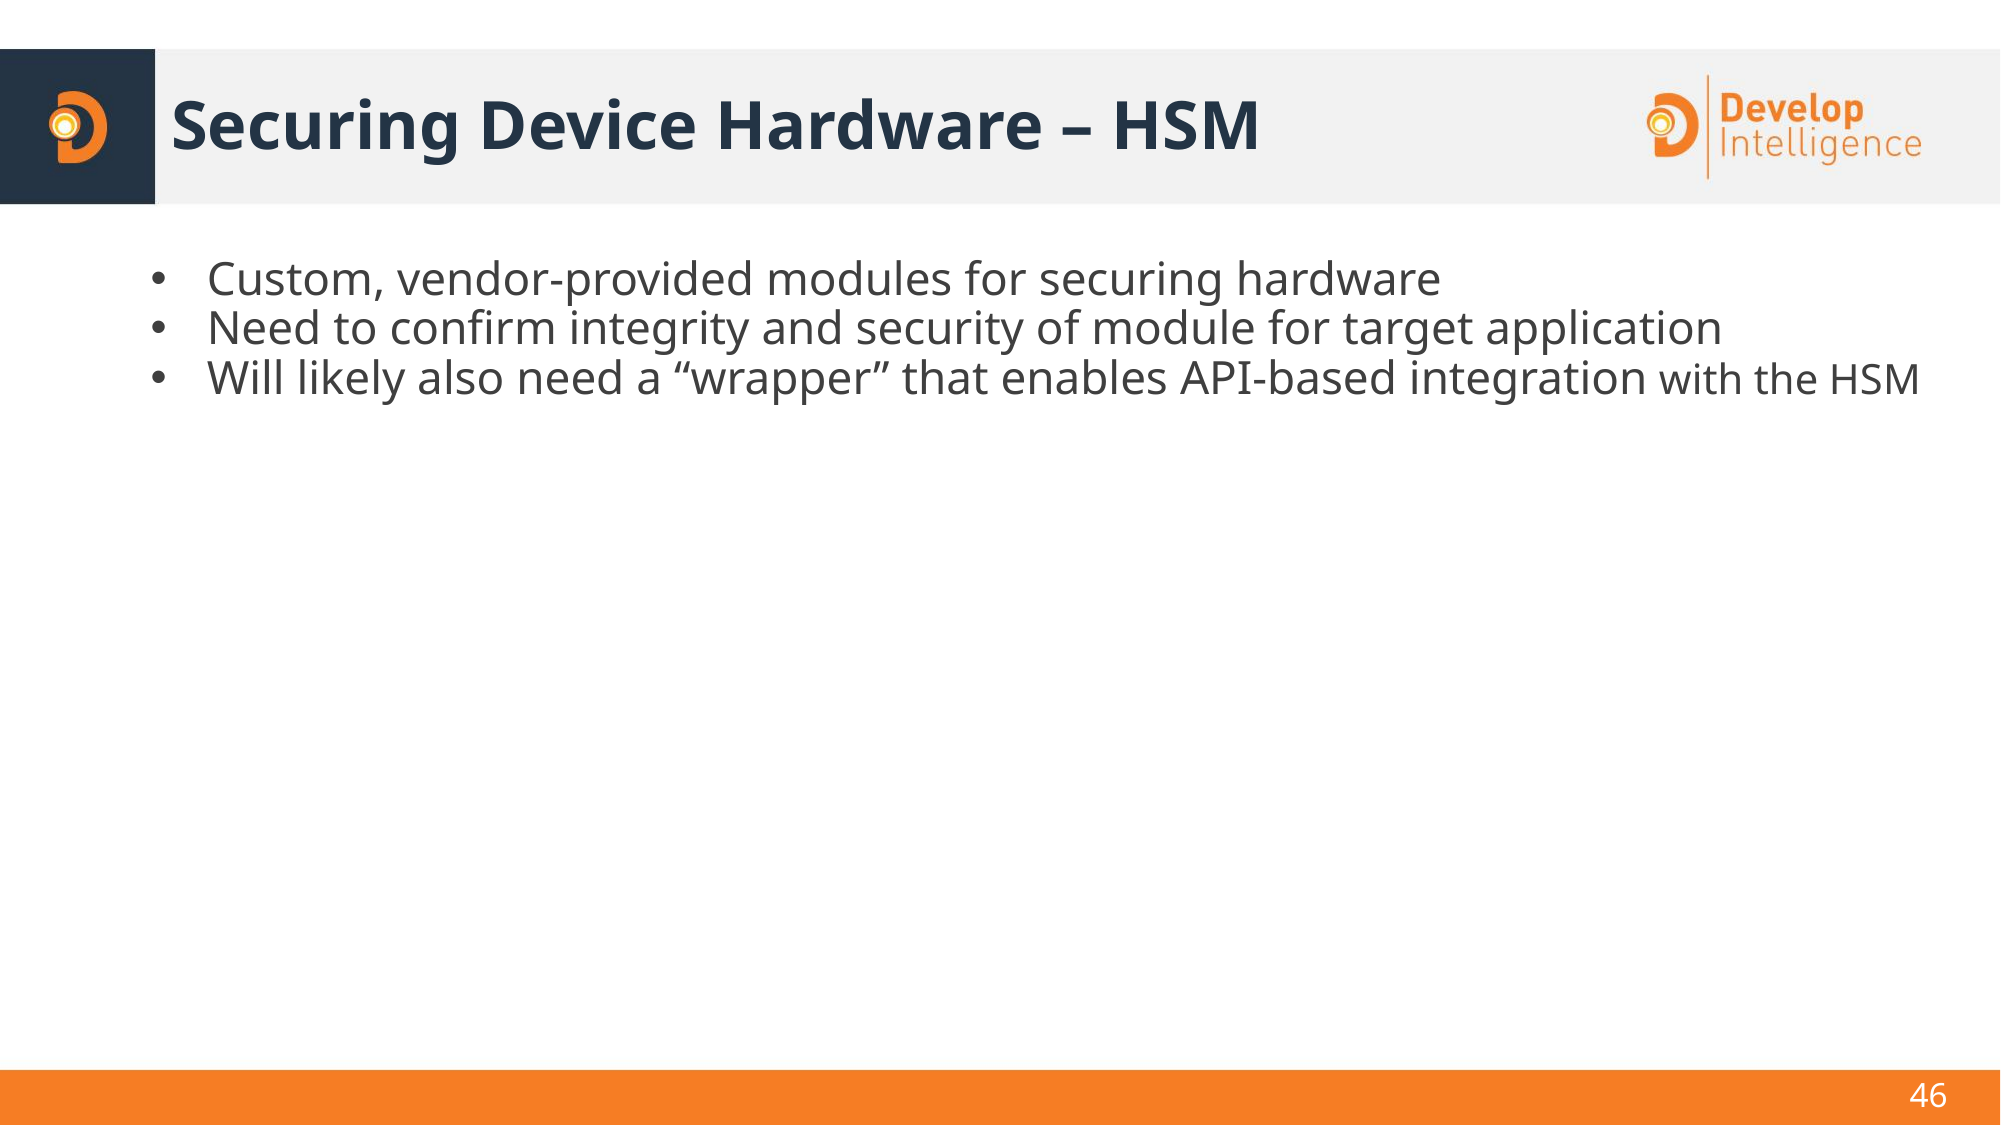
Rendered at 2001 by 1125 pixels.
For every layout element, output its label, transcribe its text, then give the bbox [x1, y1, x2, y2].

title Securing Device Hardware – HSM [156, 53, 1999, 203]
list Custom, vendor-provided modules for securing hardware Need to confirm integrity and security of module for target application Will likely also need a “wrapper” that enables API-based integration with the HSM [135, 248, 1941, 1016]
slide_number 46 [1860, 1072, 1998, 1122]
picture [0, 0, 2001, 1125]
